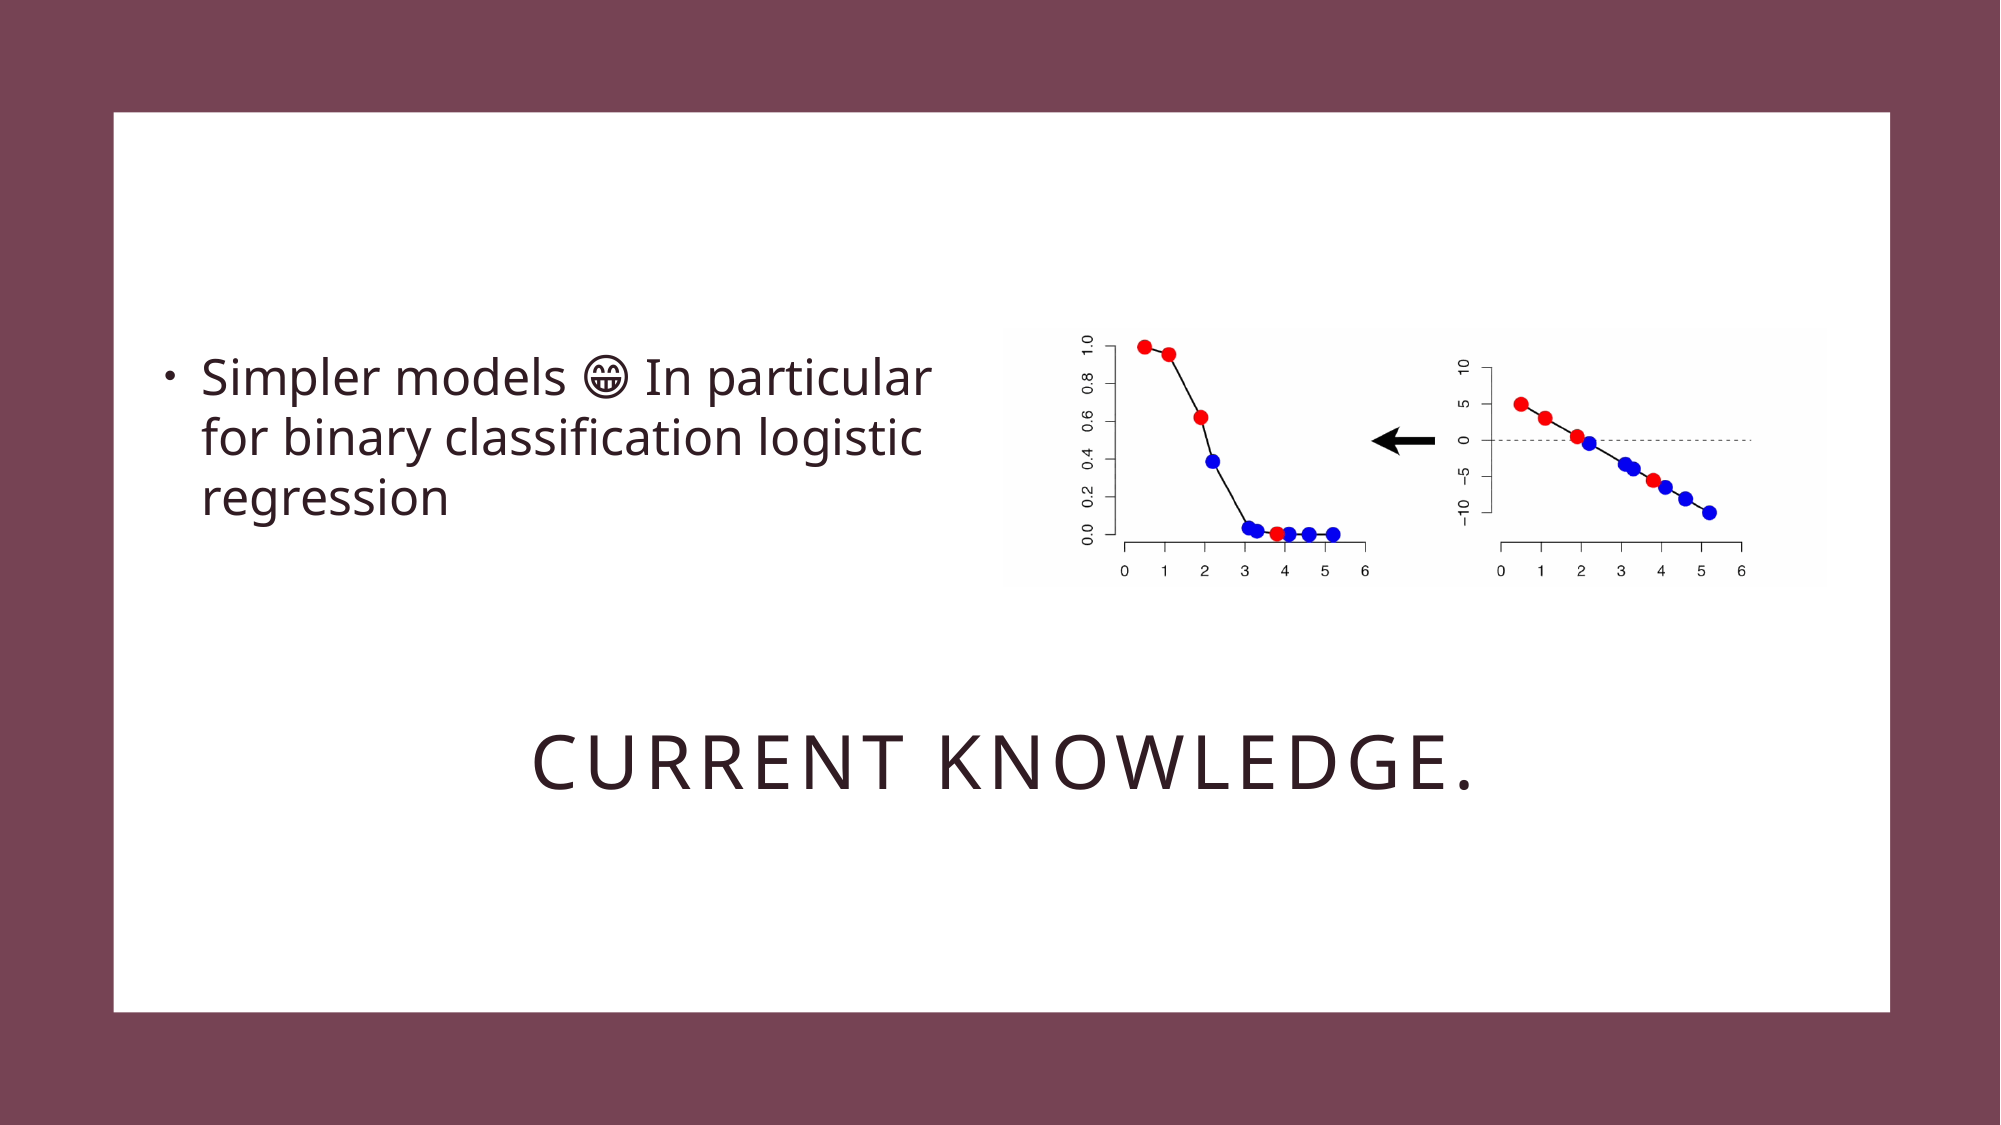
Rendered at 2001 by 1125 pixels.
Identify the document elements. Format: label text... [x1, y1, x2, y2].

text_box [0, 0, 2000, 1125]
title Current knowledge. [975, 675, 1782, 814]
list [1003, 328, 1827, 587]
list Simpler models 😁 In particular for binary classification logistic regression [149, 337, 975, 1014]
text_box [113, 111, 1891, 1013]
